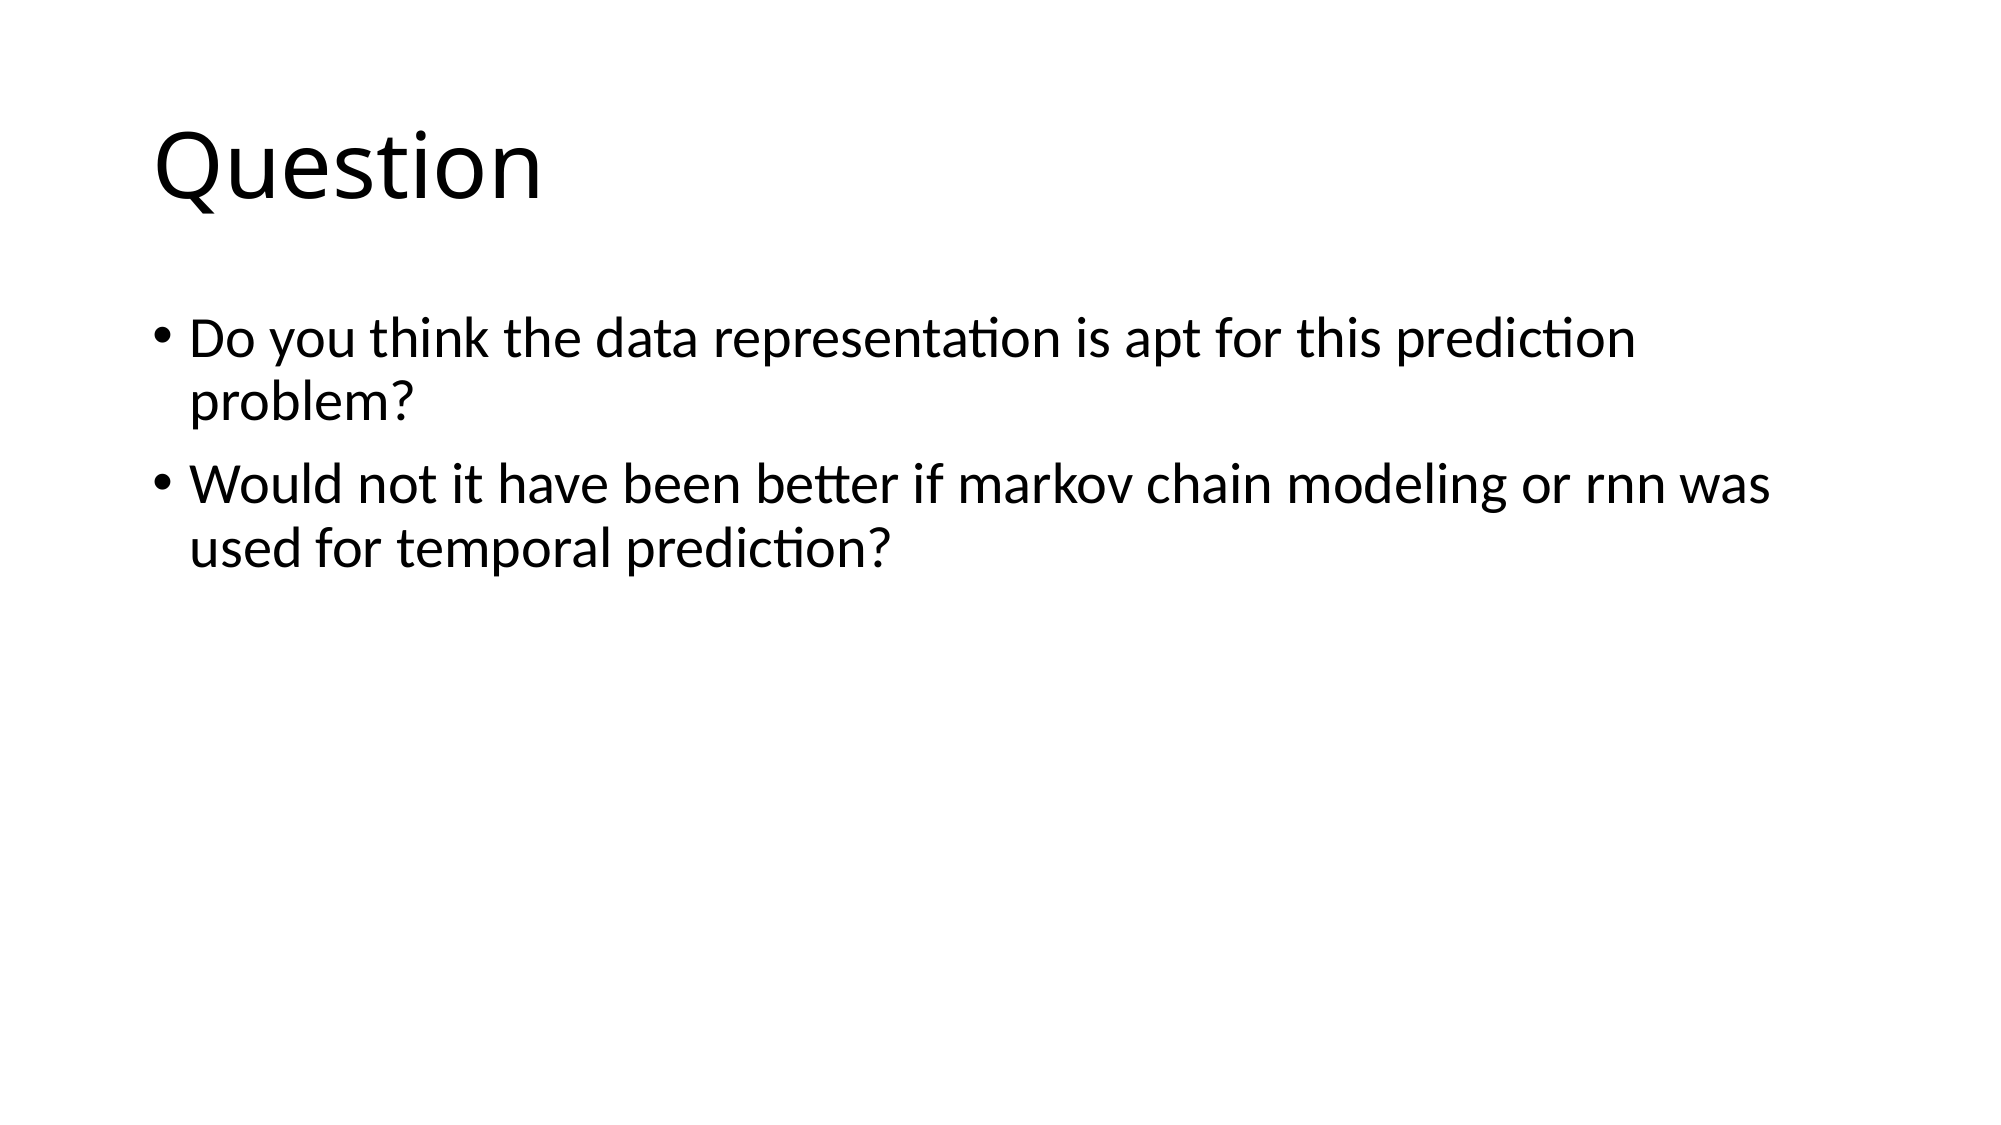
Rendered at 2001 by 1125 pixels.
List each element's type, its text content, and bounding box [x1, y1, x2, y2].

title Question [137, 59, 1863, 278]
list Do you think the data representation is apt for this prediction problem? Would not it have been better if markov chain modeling or rnn was used for temporal prediction? [137, 299, 1863, 1014]
